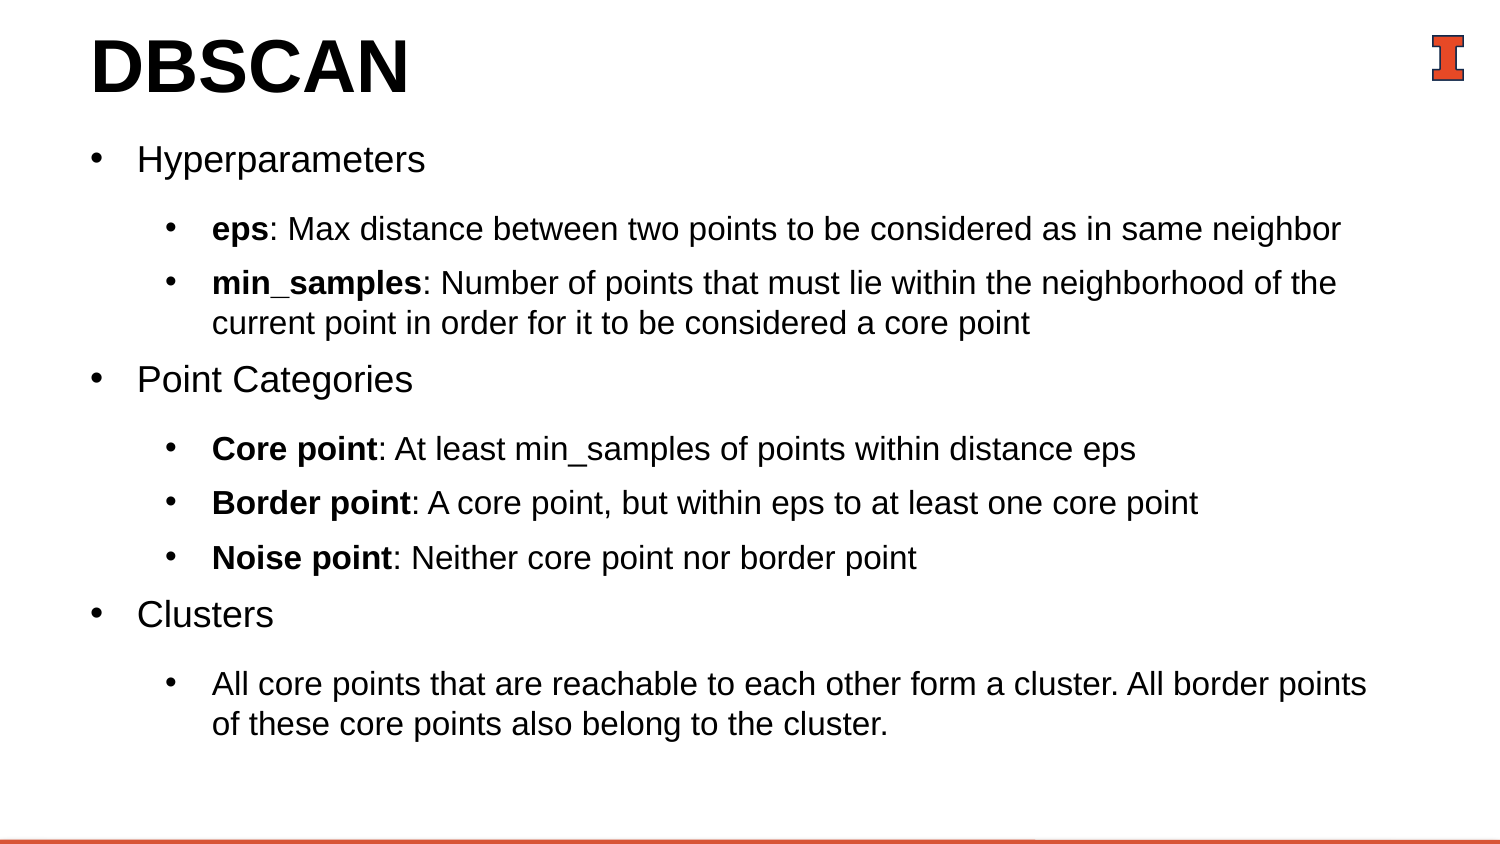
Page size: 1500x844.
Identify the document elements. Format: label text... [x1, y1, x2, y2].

list Hyperparameters eps: Max distance between two points to be considered as in same neighbor min_samples: Number of points that must lie within the neighborhood of the current point in order for it to be considered a core point Point Categories Core point: At least min_samples of points within distance eps Border point: A core point, but within eps to at least one core point Noise point: Neither core point nor border point Clusters All core points that are reachable to each other form a cluster. All border points of these core points also belong to the cluster. [75, 128, 1404, 796]
picture [1432, 35, 1464, 81]
title DBSCAN [75, 10, 1404, 128]
